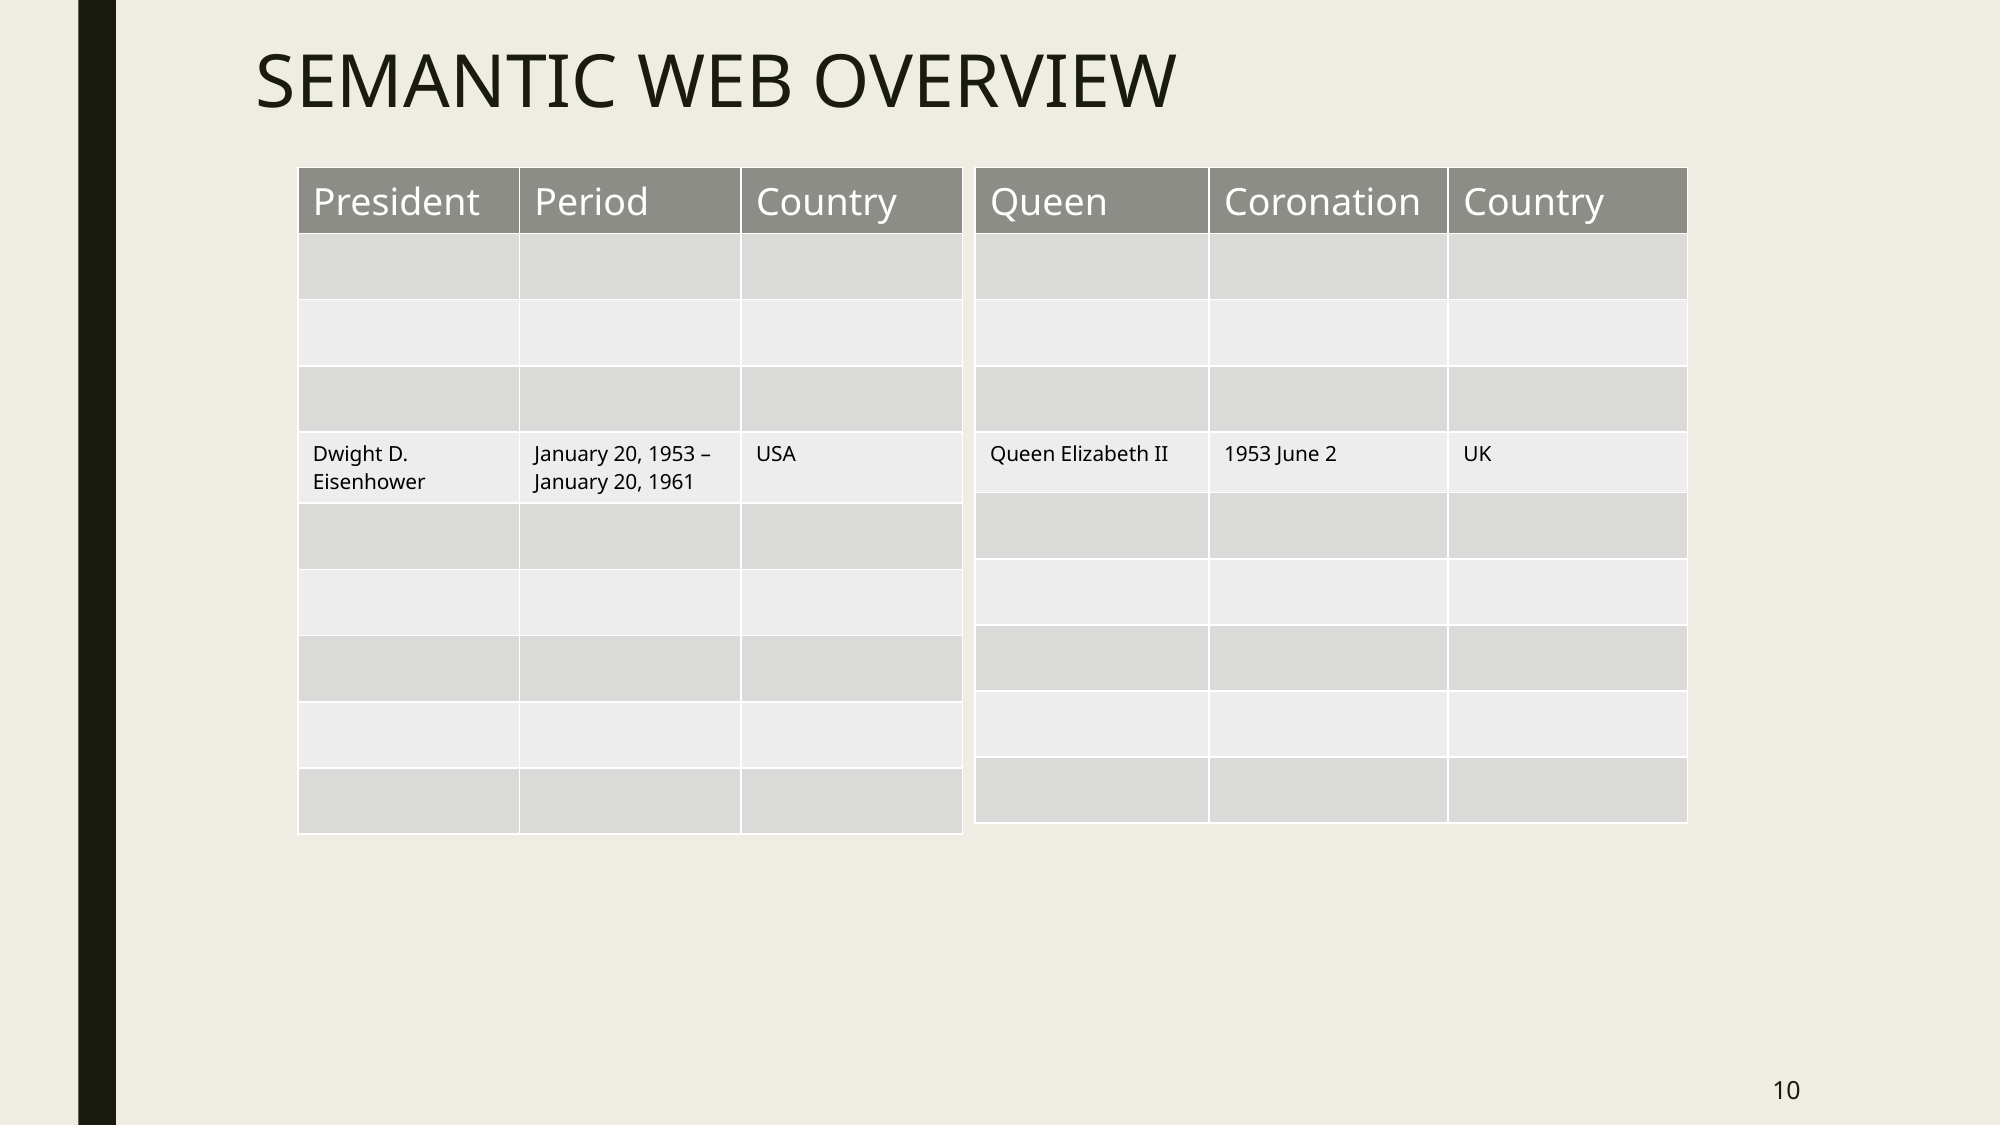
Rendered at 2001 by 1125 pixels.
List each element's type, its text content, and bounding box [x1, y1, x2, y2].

table_cell UK [1449, 433, 1687, 492]
table_cell [1449, 367, 1687, 431]
table_cell [1210, 493, 1447, 558]
table_header Country [742, 168, 962, 233]
table_cell [742, 769, 962, 833]
table_cell [976, 758, 1208, 822]
slide_number 10 [1553, 1058, 1816, 1125]
table_cell 1953 June 2 [1210, 433, 1447, 492]
title SEMANTIC WEB OVERVIEW [240, 37, 1816, 132]
table_cell [742, 300, 962, 365]
table_cell [976, 493, 1208, 558]
table_cell [742, 703, 962, 767]
table_cell [1210, 626, 1447, 690]
table_cell [1210, 560, 1447, 624]
table_cell [742, 234, 962, 299]
table_header Country [1449, 168, 1687, 233]
table_cell [299, 367, 519, 431]
table_cell [742, 570, 962, 635]
table_cell [976, 367, 1208, 431]
table_cell [520, 703, 740, 767]
table_cell [1449, 493, 1687, 558]
table_cell January 20, 1953 – January 20, 1961 [520, 433, 740, 502]
table_cell [1449, 758, 1687, 822]
table_cell [299, 769, 519, 833]
table_cell [1449, 626, 1687, 690]
table_cell [520, 769, 740, 833]
table_cell [976, 692, 1208, 756]
table_cell Dwight D. Eisenhower [299, 433, 519, 502]
table_cell [299, 570, 519, 635]
table_cell [299, 636, 519, 701]
table_cell [742, 636, 962, 701]
table_cell [520, 504, 740, 569]
table_cell [520, 570, 740, 635]
table_cell [742, 504, 962, 569]
table_cell Queen Elizabeth II [976, 433, 1208, 492]
table_cell [1210, 367, 1447, 431]
table_cell [976, 626, 1208, 690]
table_cell USA [742, 433, 962, 502]
table_cell [976, 300, 1208, 365]
table_cell [299, 703, 519, 767]
table_cell [520, 636, 740, 701]
table_cell [299, 234, 519, 299]
table_cell [1449, 300, 1687, 365]
table_header President [299, 168, 519, 233]
table_cell [299, 504, 519, 569]
table_cell [1210, 692, 1447, 756]
table_cell [1210, 300, 1447, 365]
table_cell [976, 234, 1208, 299]
table_cell [299, 300, 519, 365]
table_cell [1210, 758, 1447, 822]
table_cell [1449, 560, 1687, 624]
table_cell [520, 300, 740, 365]
table_cell [1449, 692, 1687, 756]
table_cell [520, 367, 740, 431]
table_header Period [520, 168, 740, 233]
table_cell [1210, 234, 1447, 299]
table_cell [976, 560, 1208, 624]
table_header Coronation [1210, 168, 1447, 233]
table_header Queen [976, 168, 1208, 233]
table_cell [742, 367, 962, 431]
table_cell [1449, 234, 1687, 299]
table_cell [520, 234, 740, 299]
